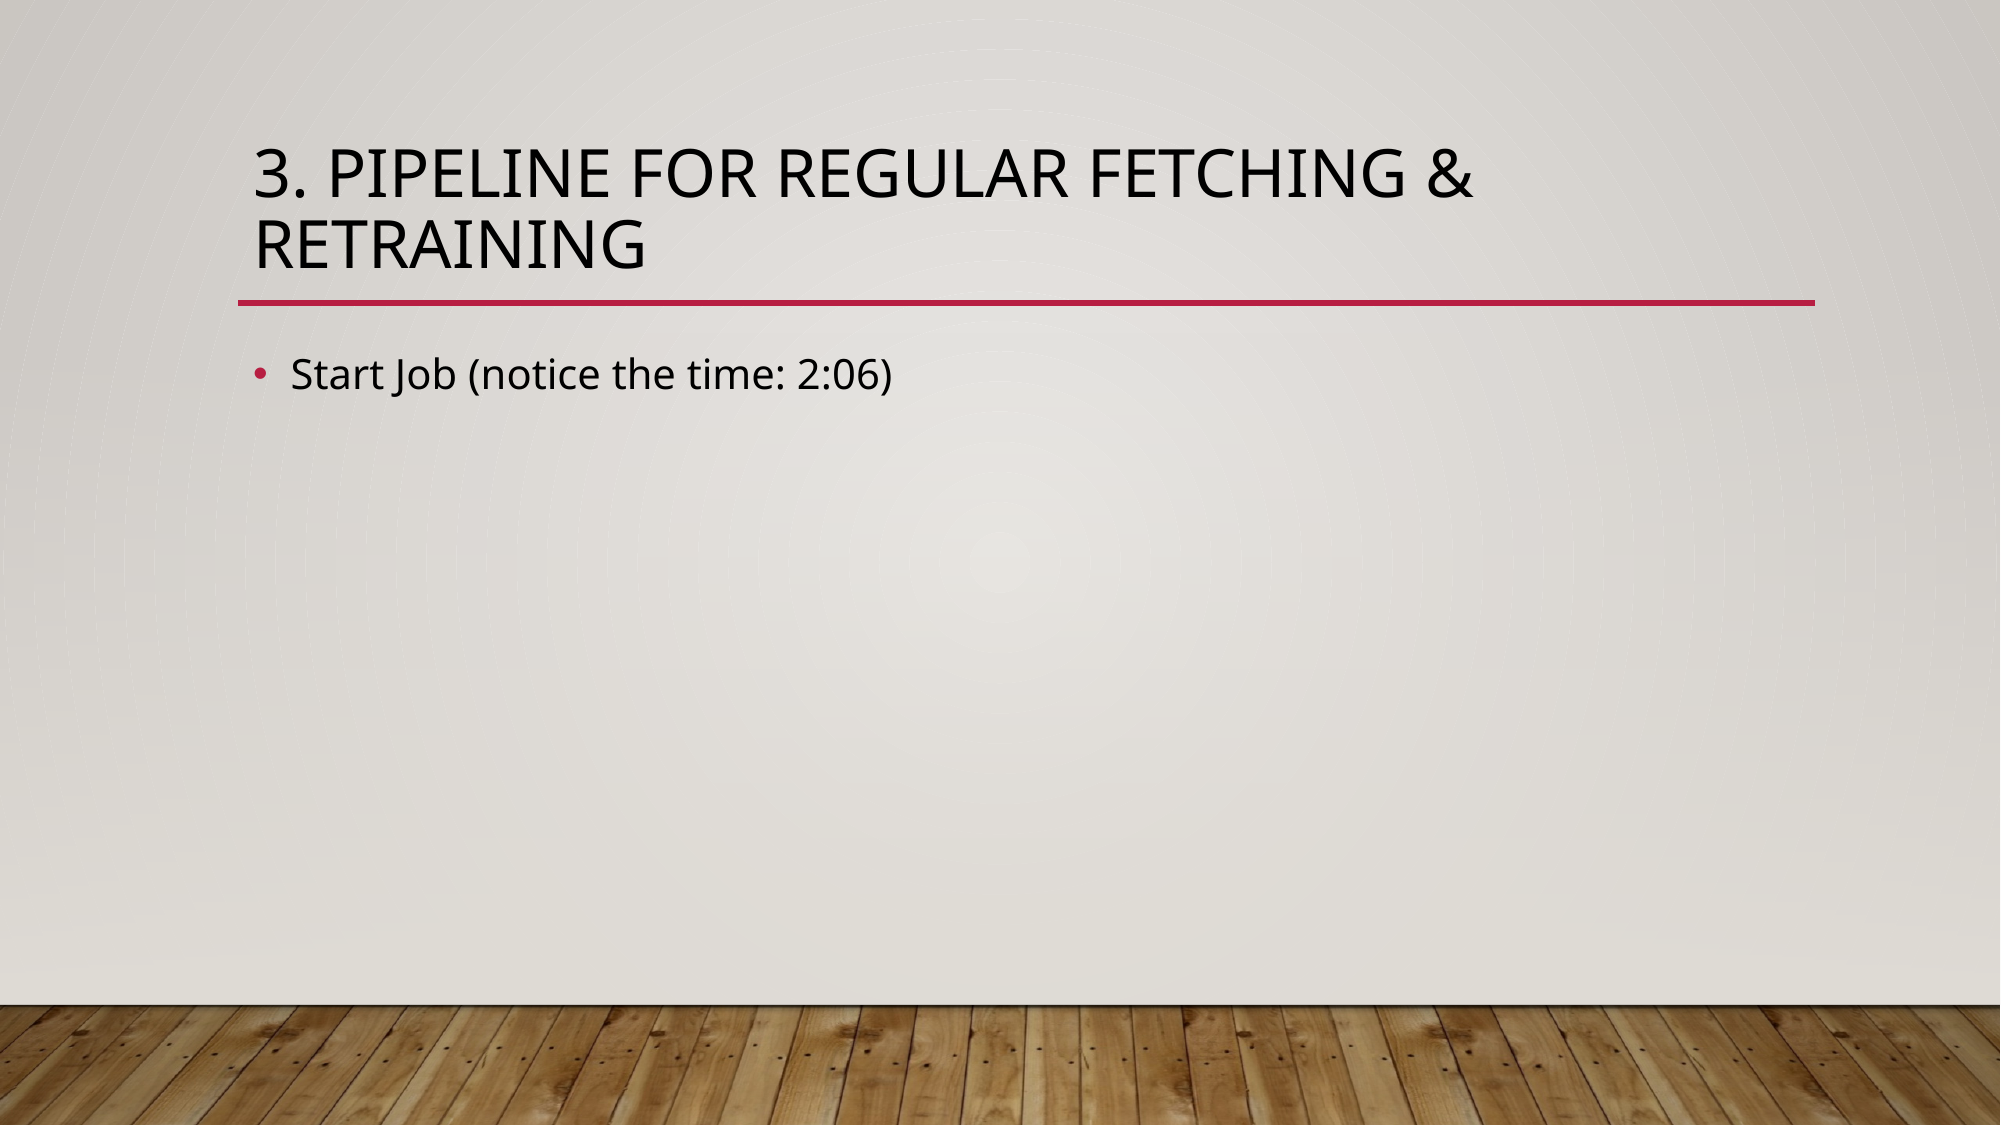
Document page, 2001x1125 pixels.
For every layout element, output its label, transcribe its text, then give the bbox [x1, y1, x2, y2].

title 3. Pipeline for regular fetching & retraining [238, 131, 1814, 305]
list Start Job (notice the time: 2:06) [238, 330, 1814, 897]
picture [0, 1005, 2000, 1125]
